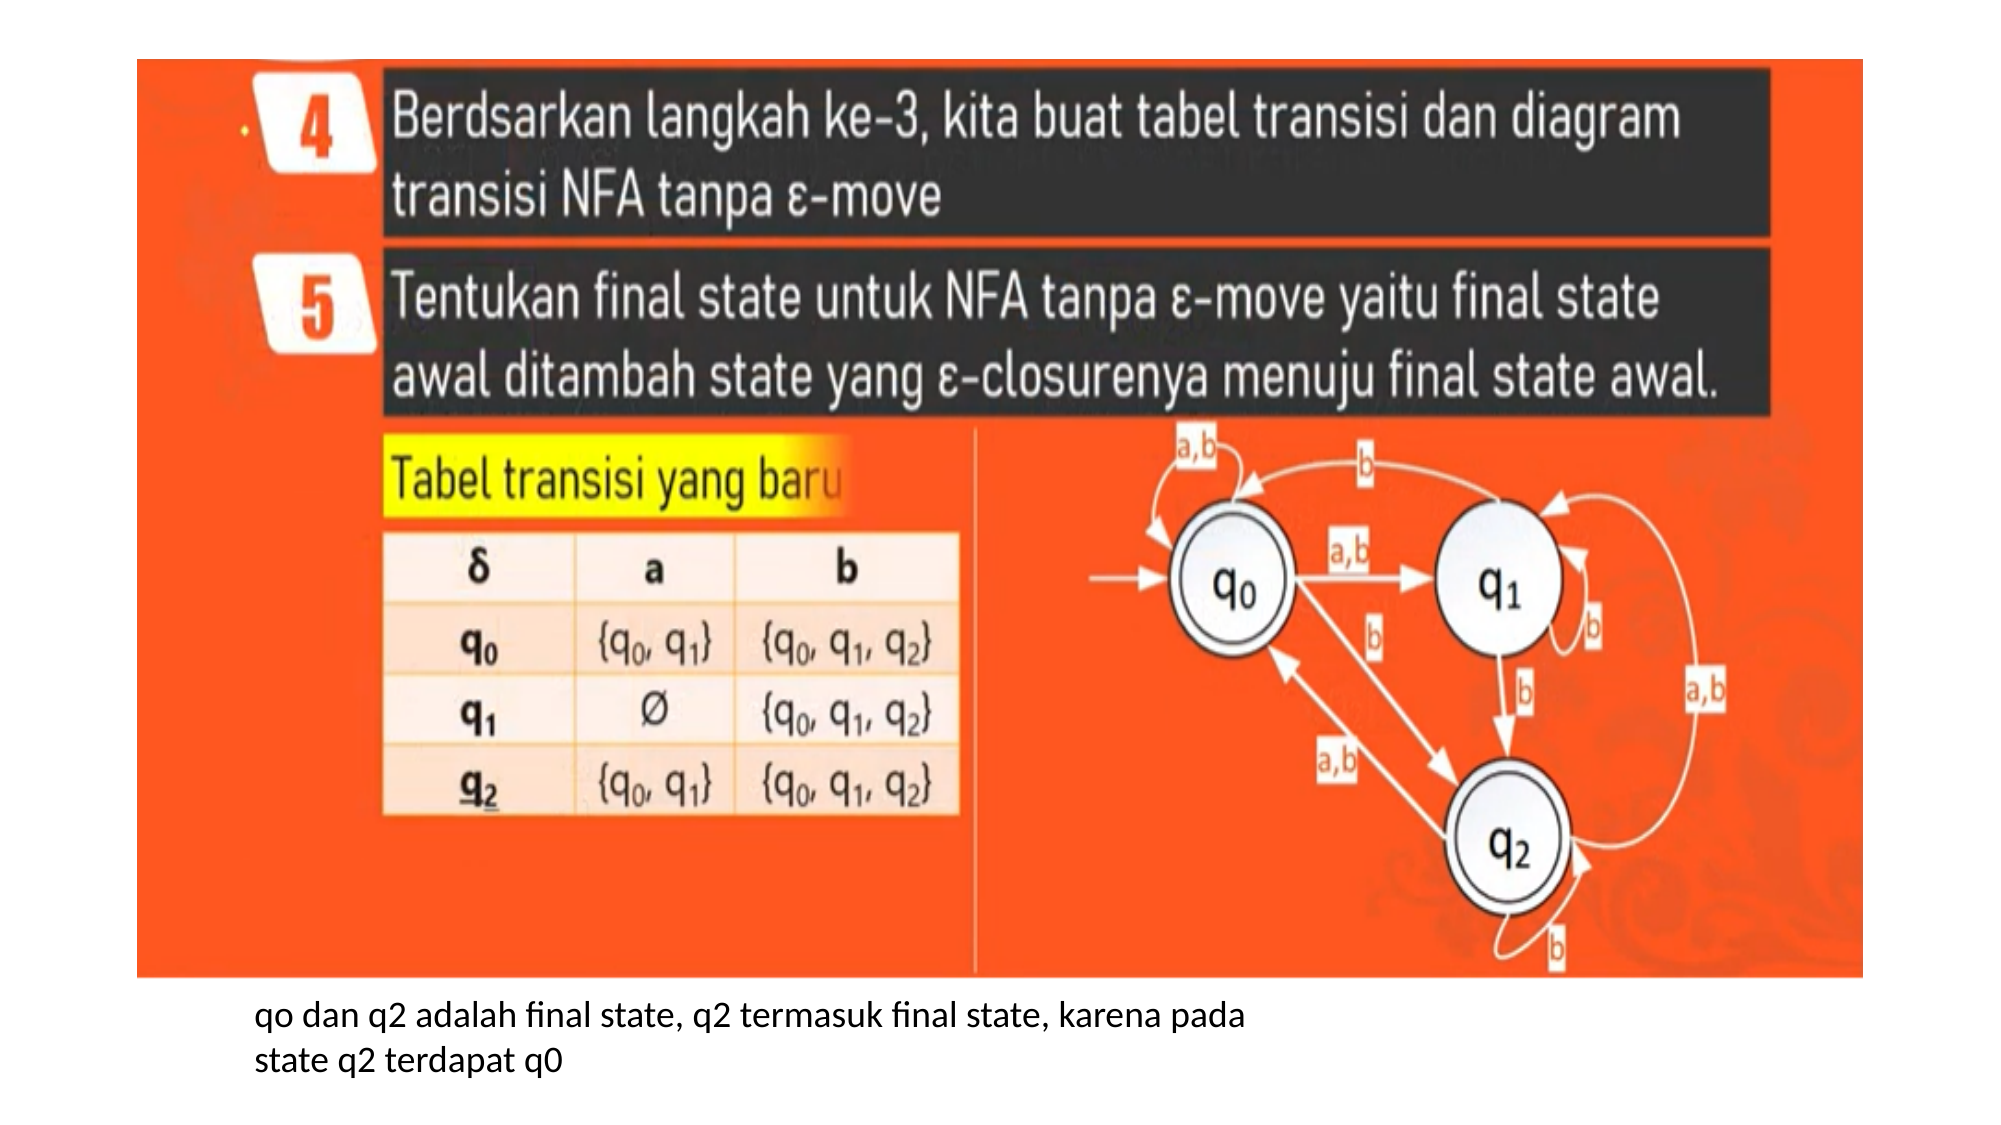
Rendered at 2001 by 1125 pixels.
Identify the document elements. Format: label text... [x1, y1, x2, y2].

text_box qo dan q2 adalah final state, q2 termasuk final state, karena pada state q2 terdapat q0 [239, 983, 1292, 1088]
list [137, 59, 1863, 983]
